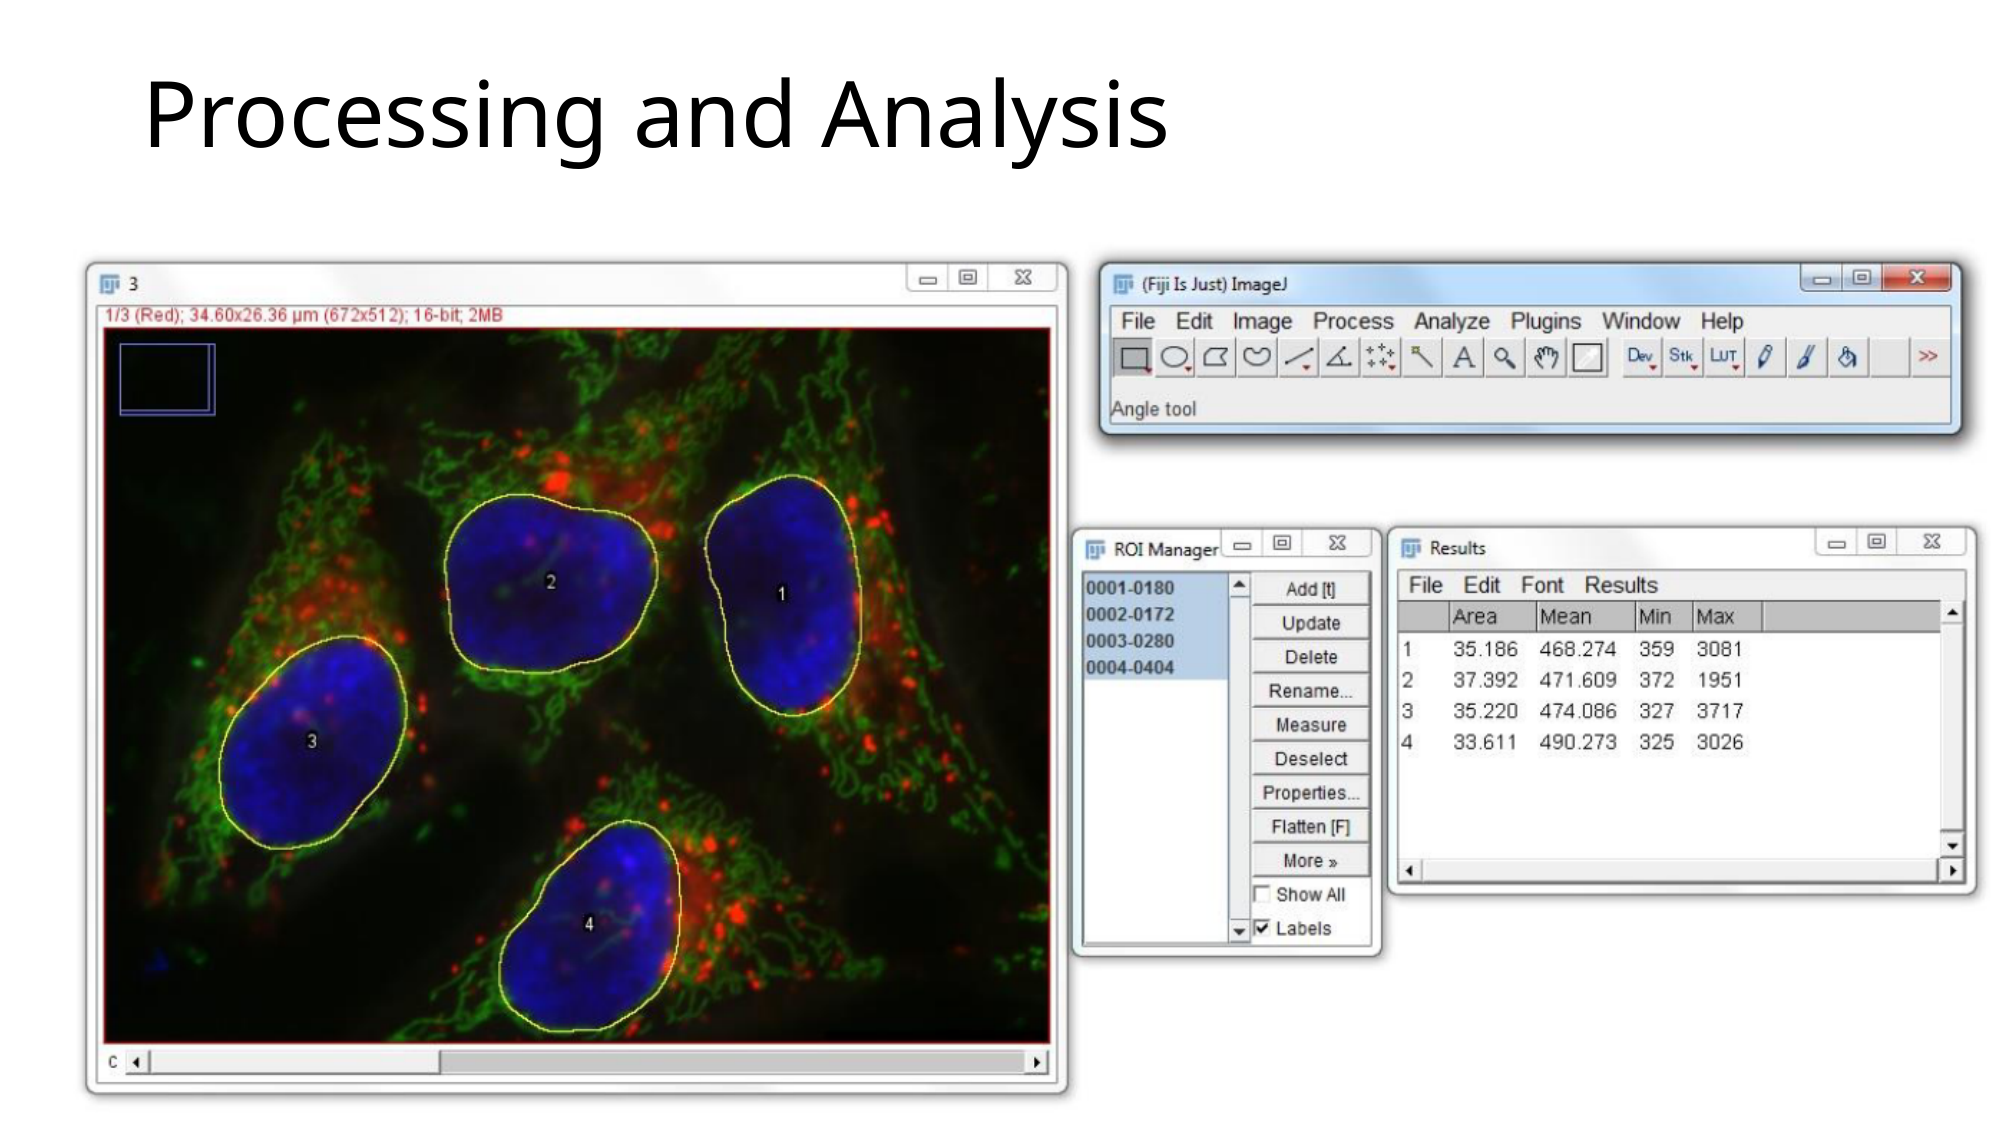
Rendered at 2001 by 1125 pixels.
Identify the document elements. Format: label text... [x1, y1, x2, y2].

picture [44, 183, 2000, 1125]
title Processing and Analysis [127, 9, 1853, 183]
